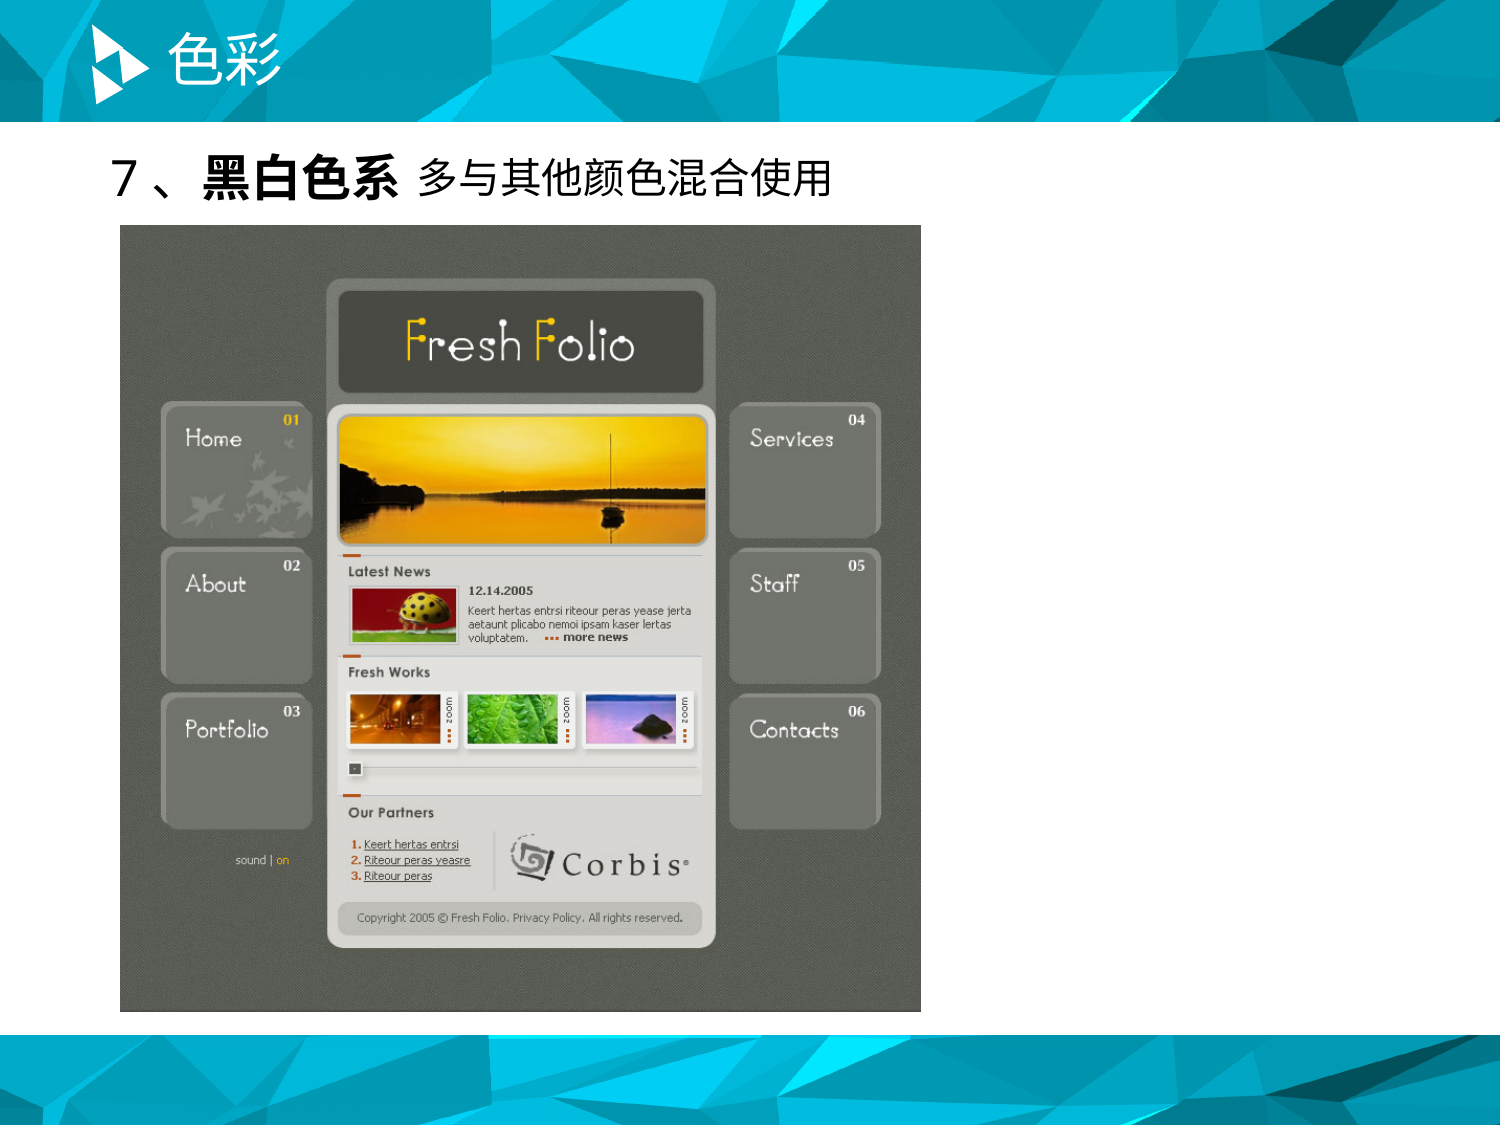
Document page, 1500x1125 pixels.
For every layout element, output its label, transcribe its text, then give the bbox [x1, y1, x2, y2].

text_box 7、黑白色系 [96, 138, 417, 214]
title 色彩 [151, 11, 1446, 115]
picture [120, 225, 921, 1012]
picture [0, 1035, 1500, 1125]
picture [0, 0, 1500, 122]
text_box 多与其他颜色混合使用 [326, 154, 849, 209]
